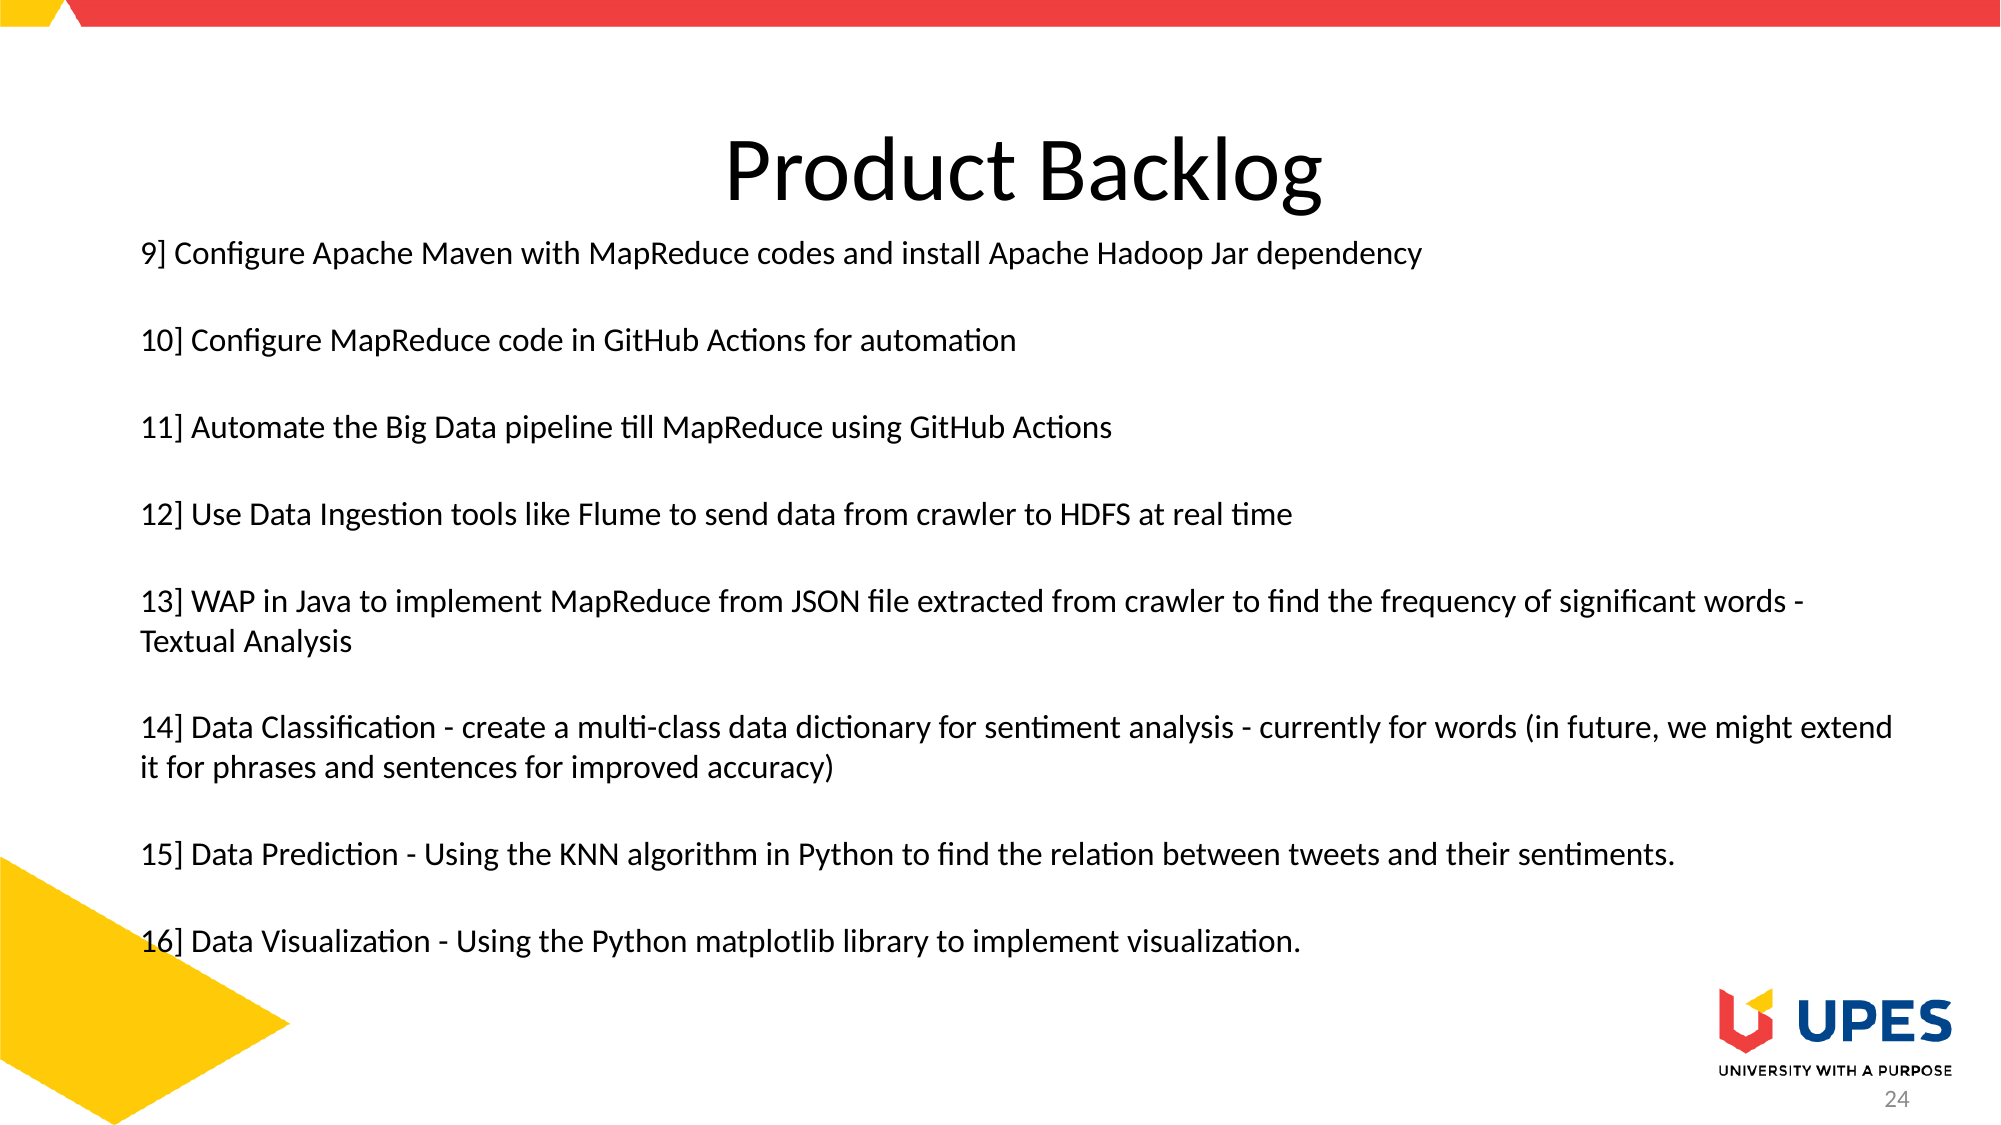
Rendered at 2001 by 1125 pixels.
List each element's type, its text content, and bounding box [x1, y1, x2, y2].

picture [0, 0, 2001, 1125]
list 9] Configure Apache Maven with MapReduce codes and install Apache Hadoop Jar dependency 10] Configure MapReduce code in GitHub Actions for automation 11] Automate the Big Data pipeline till MapReduce using GitHub Actions 12] Use Data Ingestion tools like Flume to send data from crawler to HDFS at real time 13] WAP in Java to implement MapReduce from JSON file extracted from crawler to find the frequency of significant words - Textual Analysis 14] Data Classification - create a multi-class data dictionary for sentiment analysis - currently for words (in future, we might extend it for phrases and sentences for improved accuracy) 15] Data Prediction - Using the KNN algorithm in Python to find the relation between tweets and their sentiments. 16] Data Visualization - Using the Python matplotlib library to implement visualization. [125, 224, 1925, 967]
title Product Backlog [125, 70, 1925, 224]
